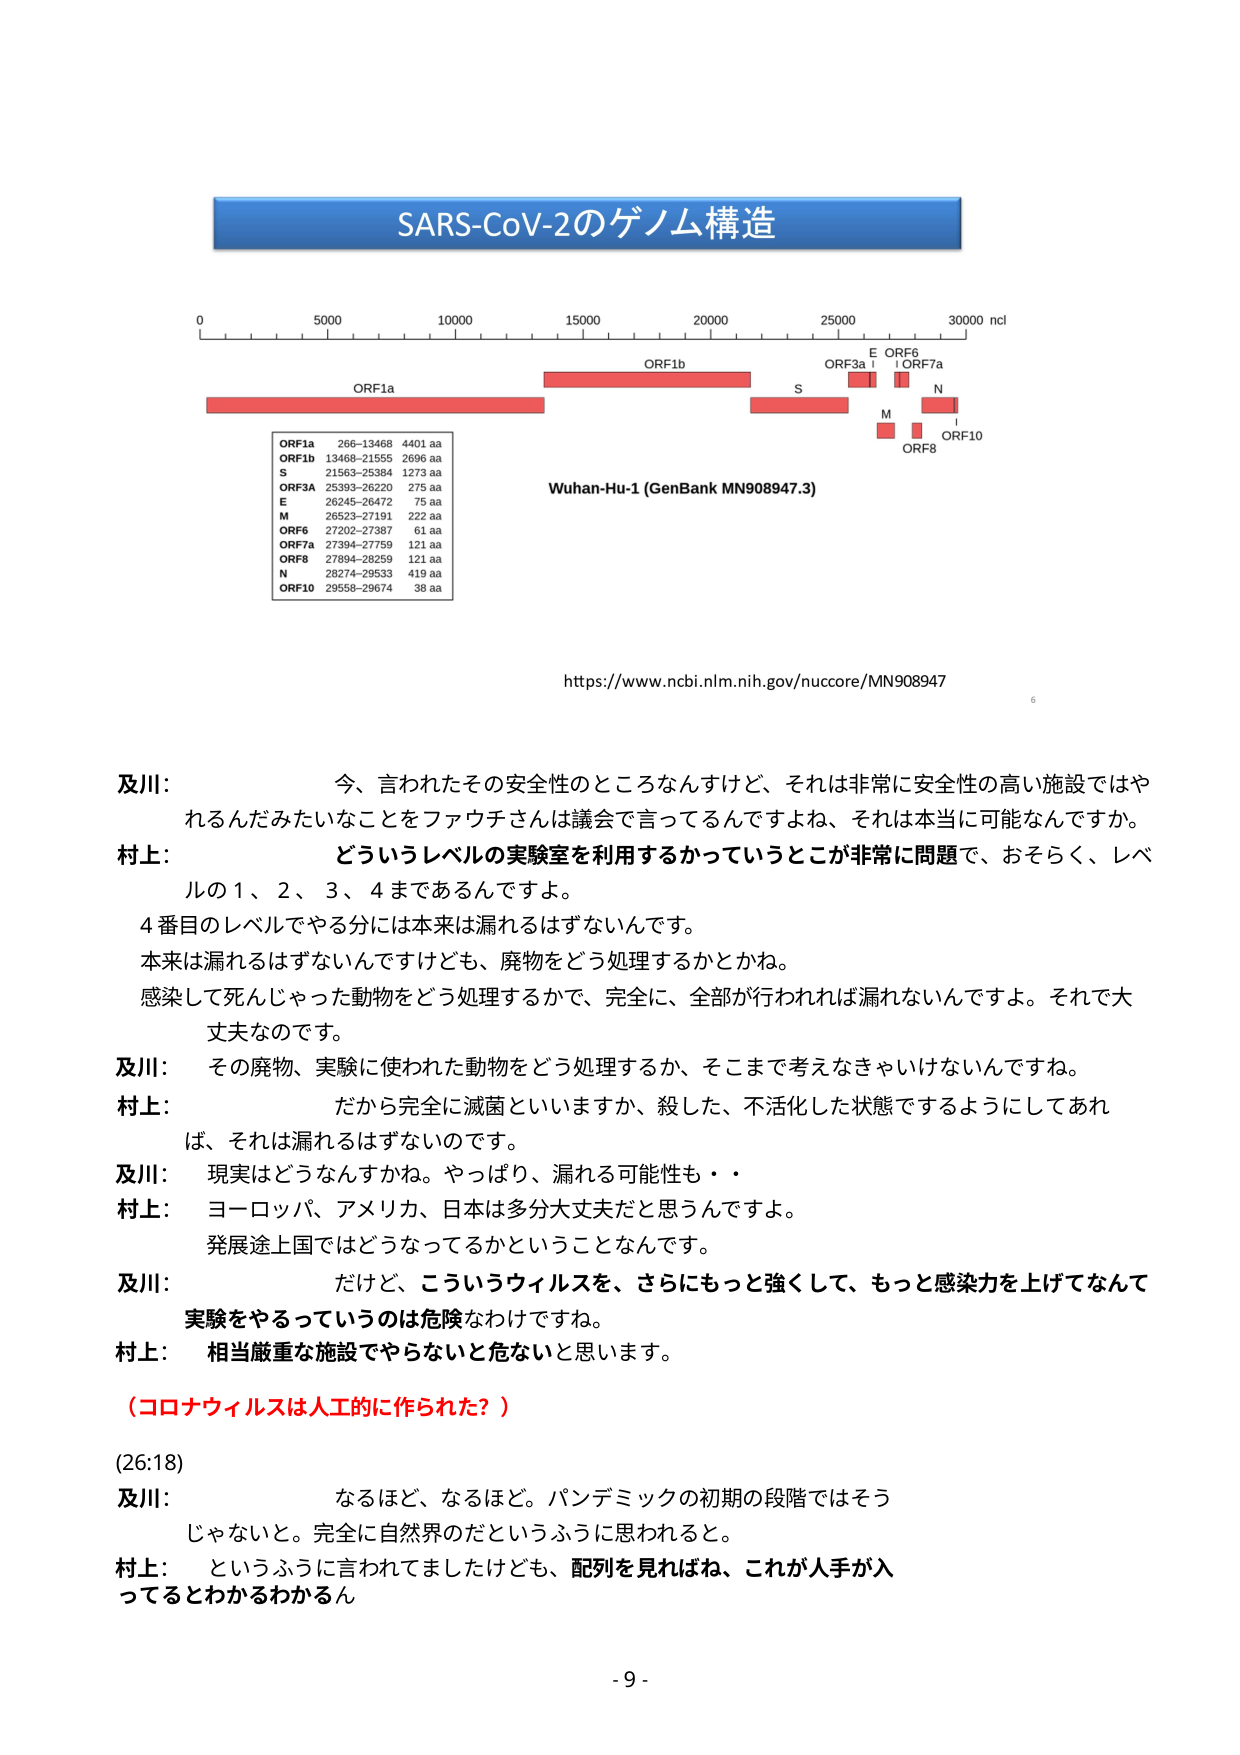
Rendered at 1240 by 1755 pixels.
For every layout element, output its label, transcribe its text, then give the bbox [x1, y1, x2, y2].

picture [195, 194, 1037, 704]
text_box 及川： 今、言われたその安全性のところなんすけど、それは非常に安全性の高い施設ではやれるんだみたいなことをファウチさんは議会で言ってるんですよね、それは本当に可能なんですか。 村上： どういうレベルの実験室を利用するかっていうとこが非常に問題で、おそらく、レベルの1、2、 3、4まであるんですよ。 4番目のレベルでやる分には本来は漏れるはずないんです。 本来は漏れるはずないんですけども、廃物をどう処理するかとかね。 感染して死んじゃった動物をどう処理するかで、完全に、全部が行われれば漏れないんですよ。それで大丈夫なのです。 及川： その廃物、実験に使われた動物をどう処理するか、そこまで考えなきゃいけないんですね。 村上： だから完全に滅菌といいますか、殺した、不活化した状態でするようにしてあれば、それは漏れるはずないのです。 及川： 現実はどうなんすかね。やっぱり、漏れる可能性も・・ 村上： ヨーロッパ、アメリカ、日本は多分大丈夫だと思うんですよ。発展途上国ではどうなってるかということなんです。 及川： だけど、こういうウィルスを、さらにもっと強くして、もっと感染力を上げてなんて実験をやるっていうのは危険なわけですね。 村上： 相当厳重な施設でやらないと危ないと思います。 （コロナウィルスは人工的に作られた？） (26:18) 及川： なるほど、なるほど。パンデミックの初期の段階ではそうじゃないと。完全に自然界のだというふうに思われると。 村上： というふうに言われてましたけども、配列を見ればね、これが人手が入ってるとわかるわかるん [115, 759, 1155, 1608]
slide_number - 2 - [610, 1654, 659, 1755]
